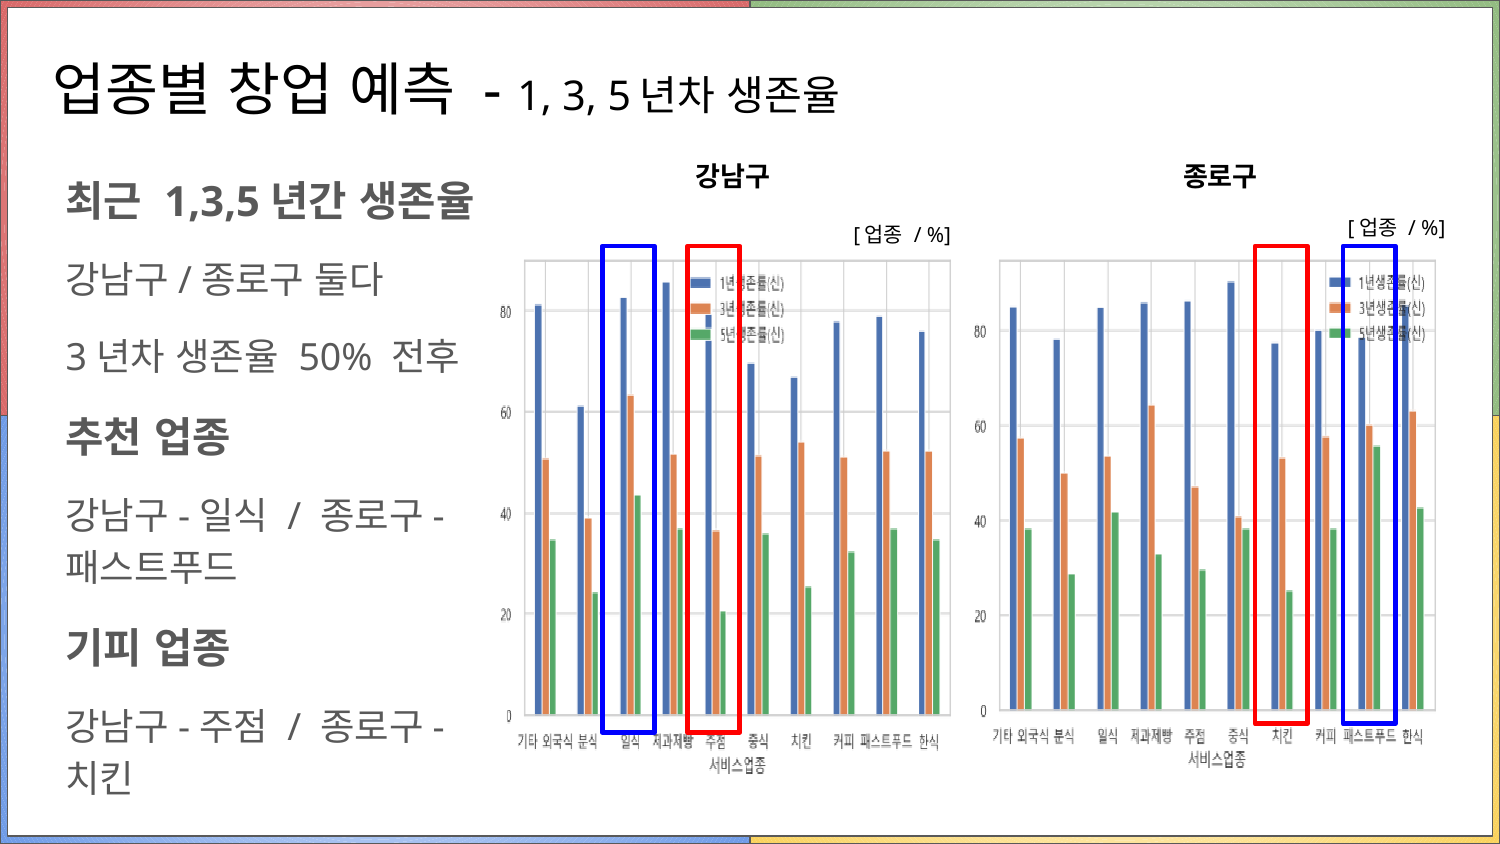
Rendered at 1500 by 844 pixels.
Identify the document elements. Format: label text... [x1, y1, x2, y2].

text_box [업종 / %] [838, 206, 972, 243]
text_box 종로구 [1168, 144, 1313, 210]
title 업종별 창업 예측 - 1, 3, 5년차 생존율 [37, 38, 1441, 138]
list 최근 1,3,5년간 생존율 강남구/종로구 둘다 3년차 생존율 50% 전후 추천 업종 강남구-일식 / 종로구-패스트푸드 기피 업종 강남구-주점 / 종로구-치킨 [50, 228, 509, 739]
picture [485, 244, 1442, 786]
text_box 강남구 [680, 144, 825, 210]
text_box [업종 / %] [1332, 199, 1466, 239]
